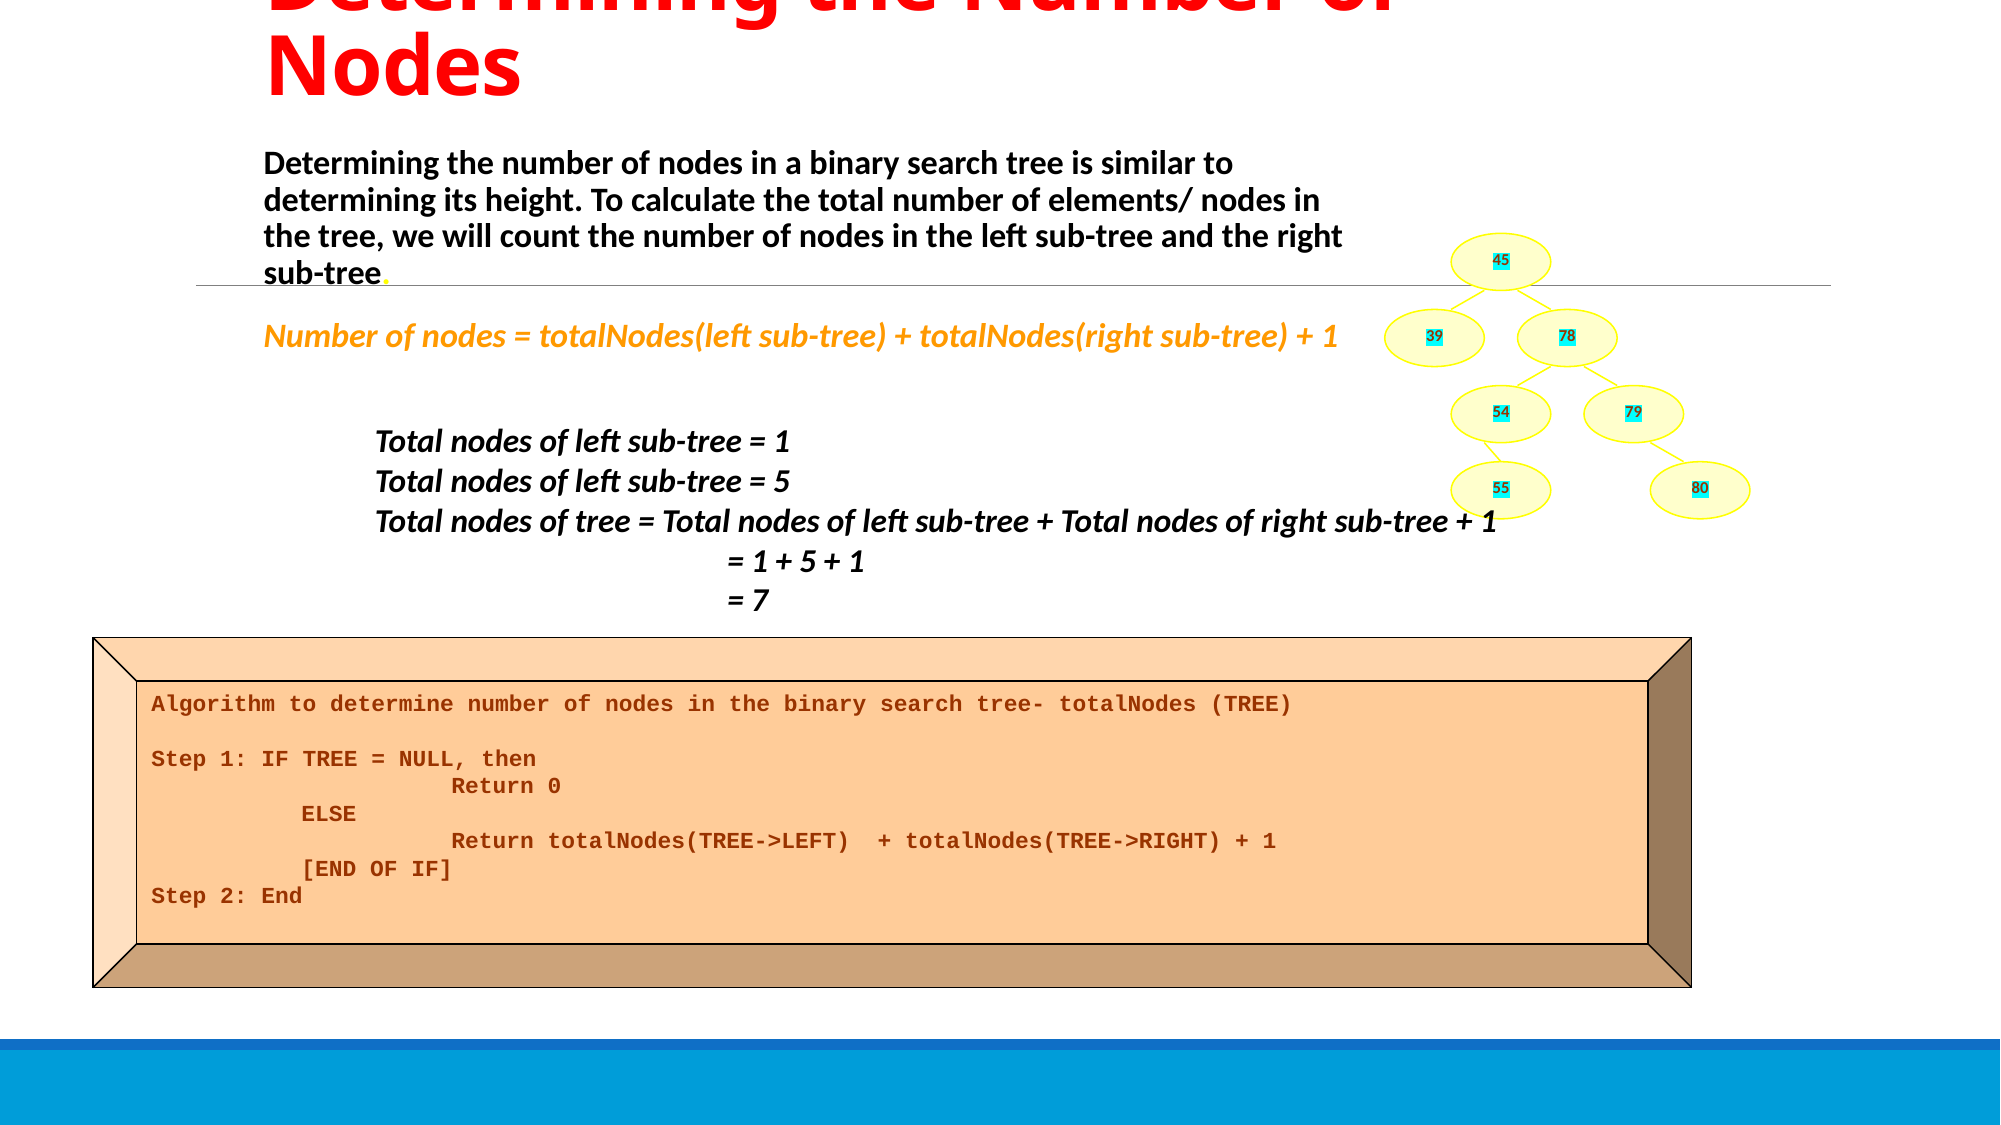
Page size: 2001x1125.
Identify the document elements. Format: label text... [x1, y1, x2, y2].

text_box Total nodes of left sub-tree = 1 Total nodes of left sub-tree = 5 Total nodes of tree = Total nodes of left sub-tree + Total nodes of right sub-tree + 1 = 1 + 5 + 1 = 7 [359, 411, 1513, 626]
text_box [1384, 232, 1751, 520]
table_header K1 [95, 638, 1690, 681]
list Determining the number of nodes in a binary search tree is similar to determining its height. To calculate the total number of elements/ nodes in the tree, we will count the number of nodes in the left sub-tree and the right sub-tree. Number of nodes = totalNodes(left sub-tree) + totalNodes(right sub-tree) + 1 [249, 137, 1350, 400]
title Determining the Number of Nodes [249, 0, 1675, 121]
text_box [94, 638, 137, 986]
text_box Algorithm to determine number of nodes in the binary search tree- totalNodes (TREE) Step 1: IF TREE = NULL, then Return 0 ELSE Return totalNodes(TREE->LEFT) + totalNodes(TREE->RIGHT) + 1 [END OF IF] Step 2: End [93, 637, 1692, 988]
